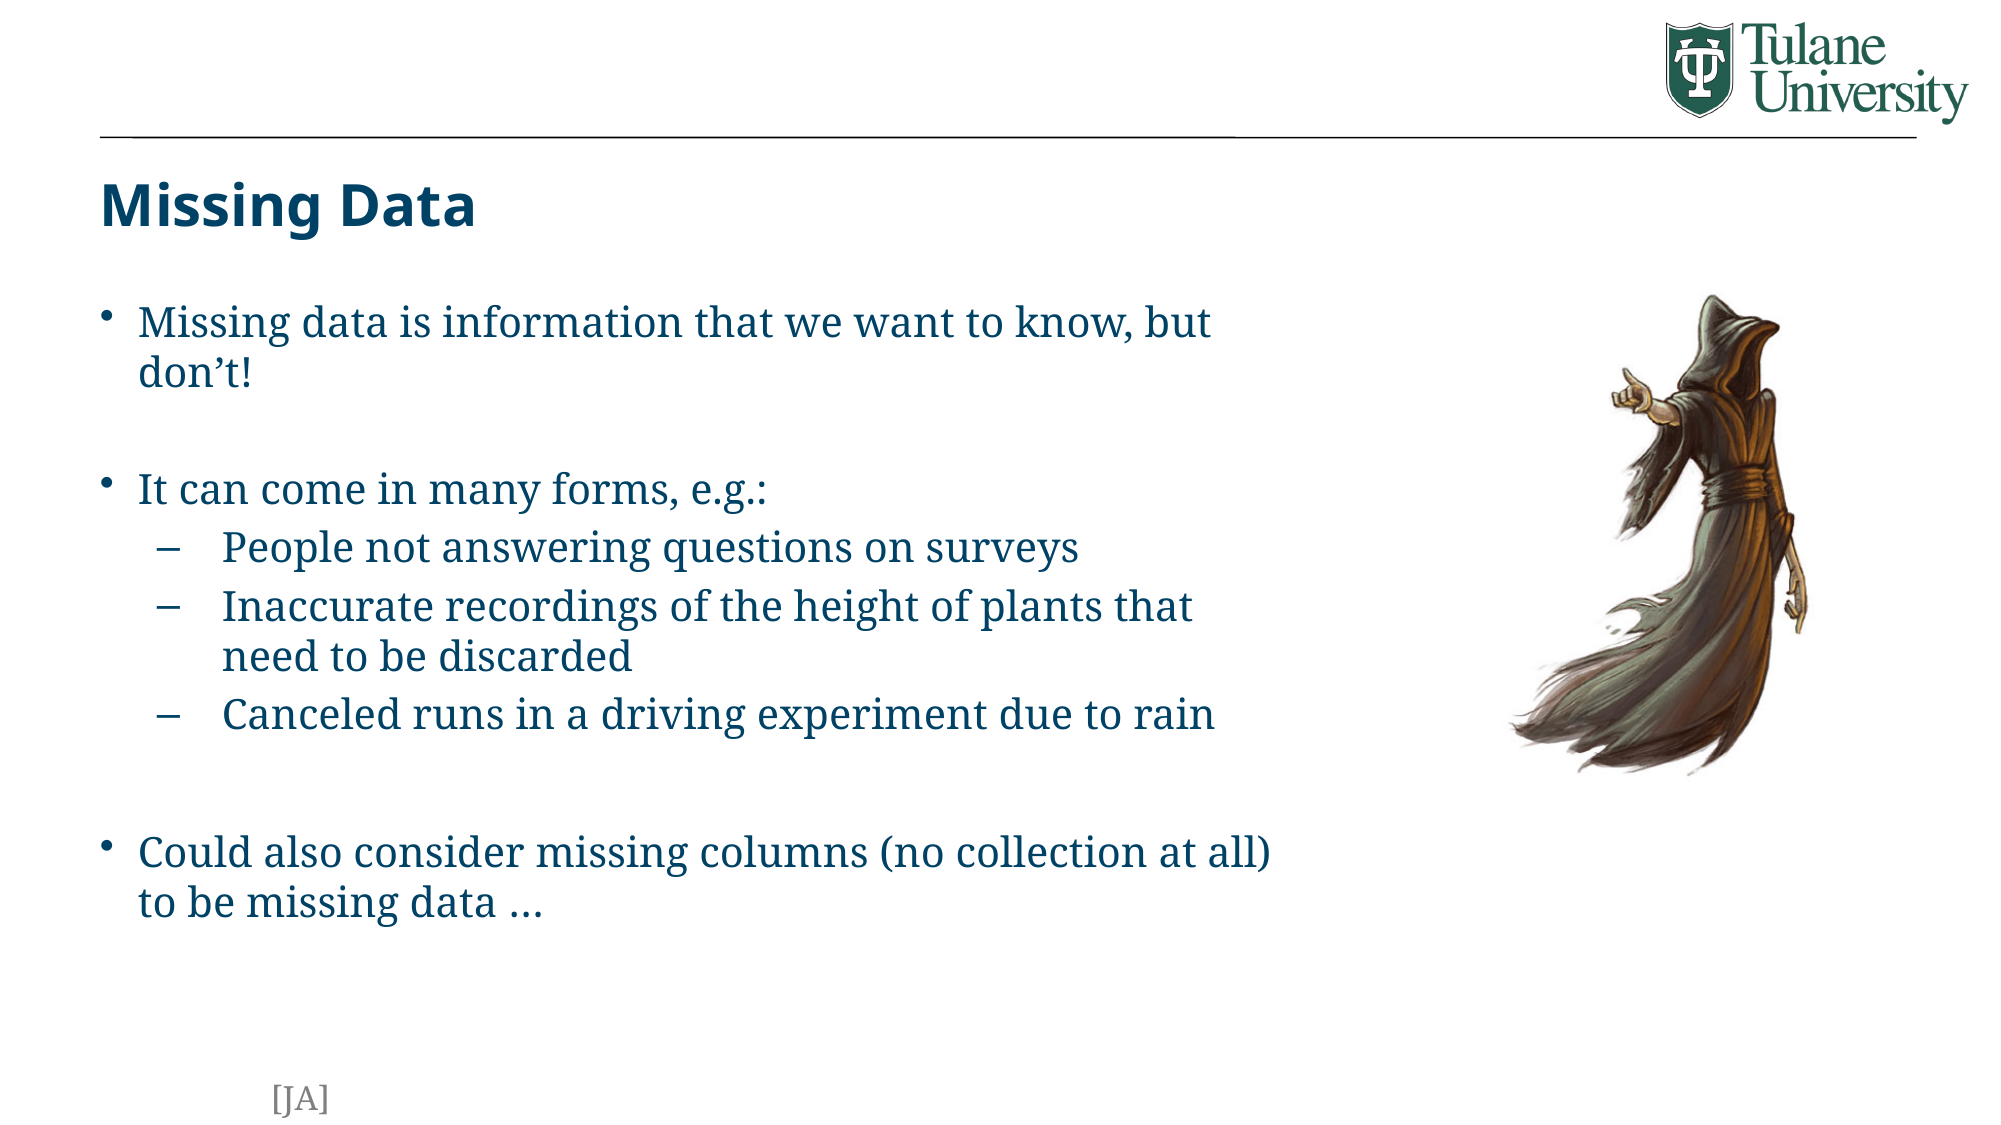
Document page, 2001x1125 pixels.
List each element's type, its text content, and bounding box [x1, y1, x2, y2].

title Missing Data [99, 167, 1901, 238]
list Missing data is information that we want to know, but don’t! It can come in many forms, e.g.: People not answering questions on surveys Inaccurate recordings of the height of plants that need to be discarded Canceled runs in a driving experiment due to rain Could also consider missing columns (no collection at all) to be missing data … [99, 295, 1298, 1006]
picture [1494, 274, 1861, 788]
picture [1666, 22, 1969, 136]
text_box [JA] [249, 1069, 351, 1125]
